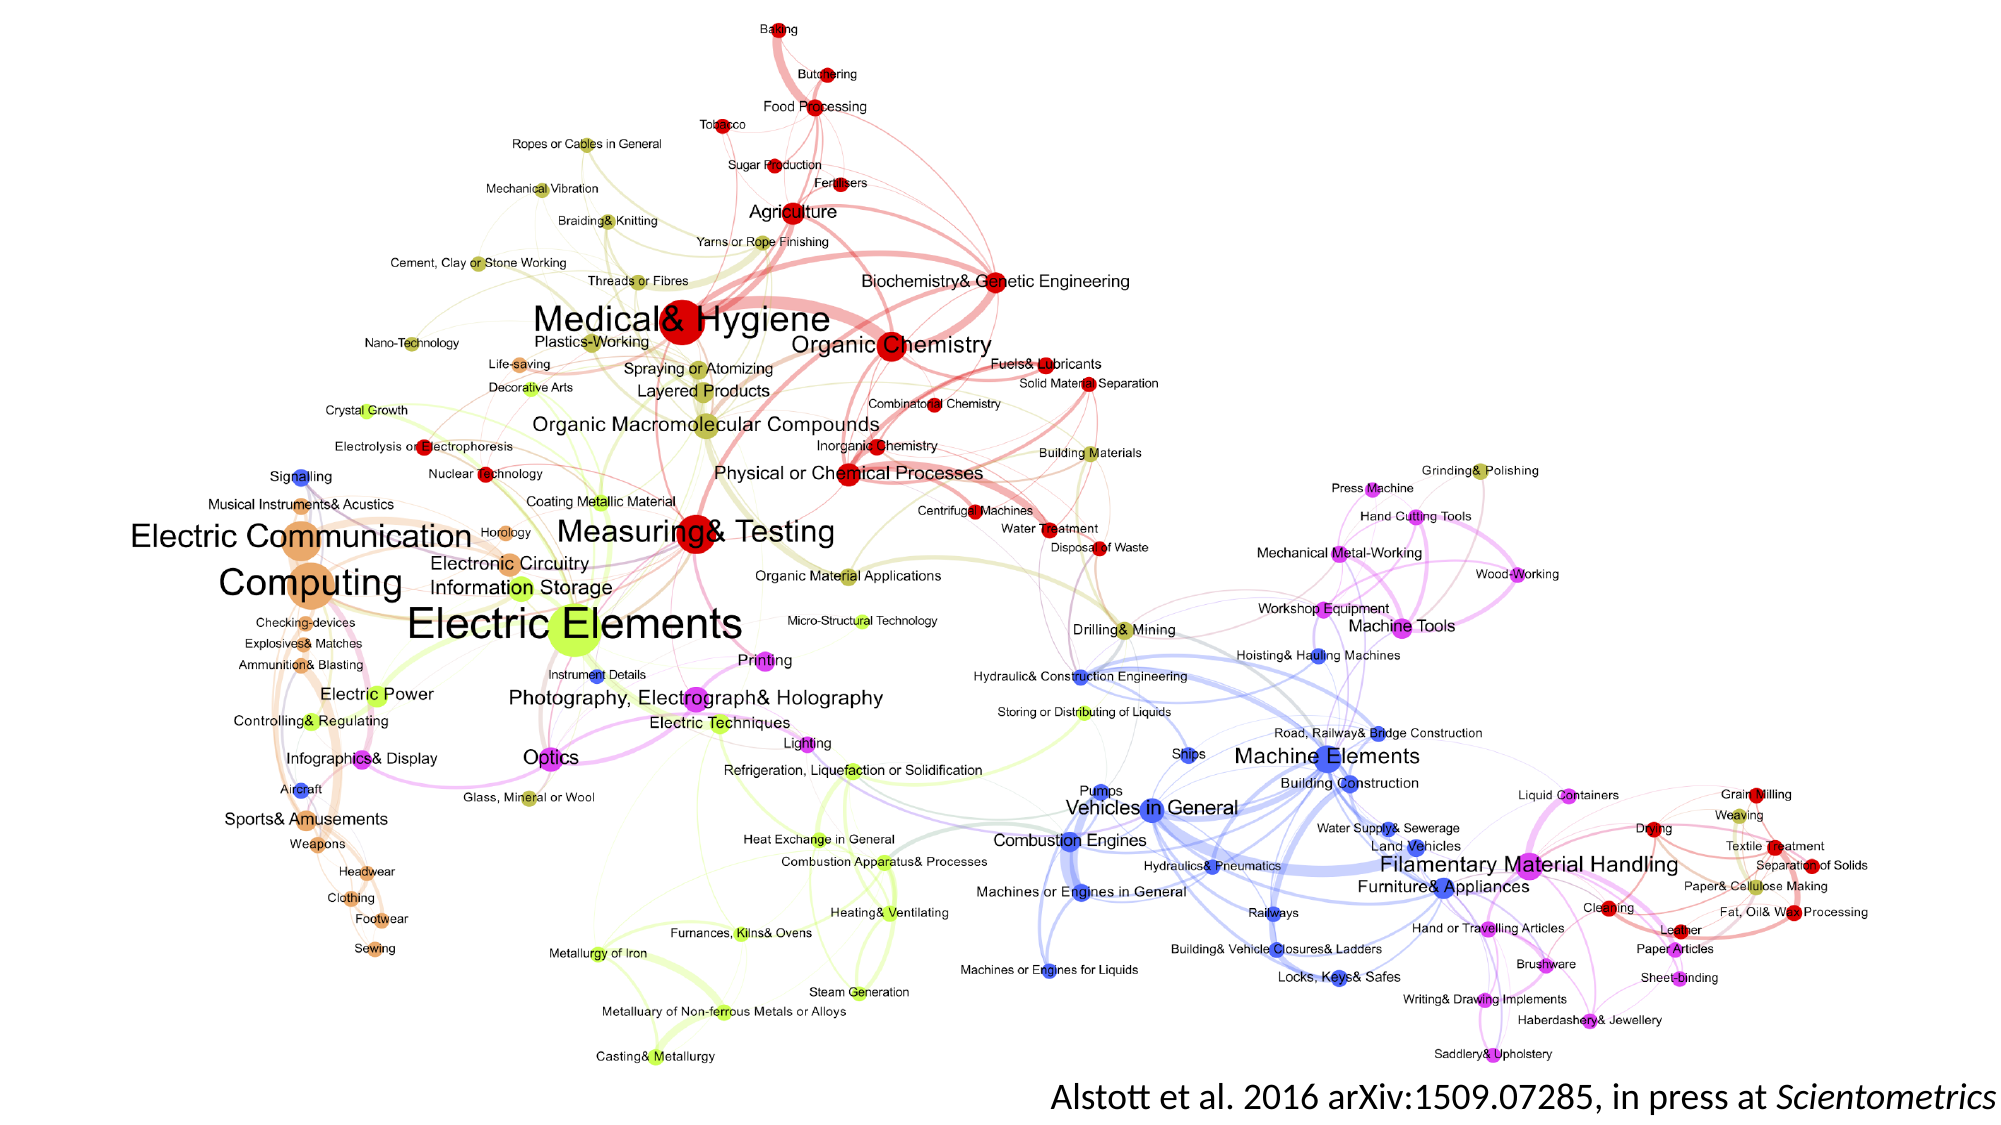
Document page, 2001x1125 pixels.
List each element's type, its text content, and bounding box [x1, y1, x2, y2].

picture [117, 0, 1883, 1101]
text_box Alstott et al. 2016 arXiv:1509.07285, in press at Scientometrics [1035, 1064, 2000, 1125]
